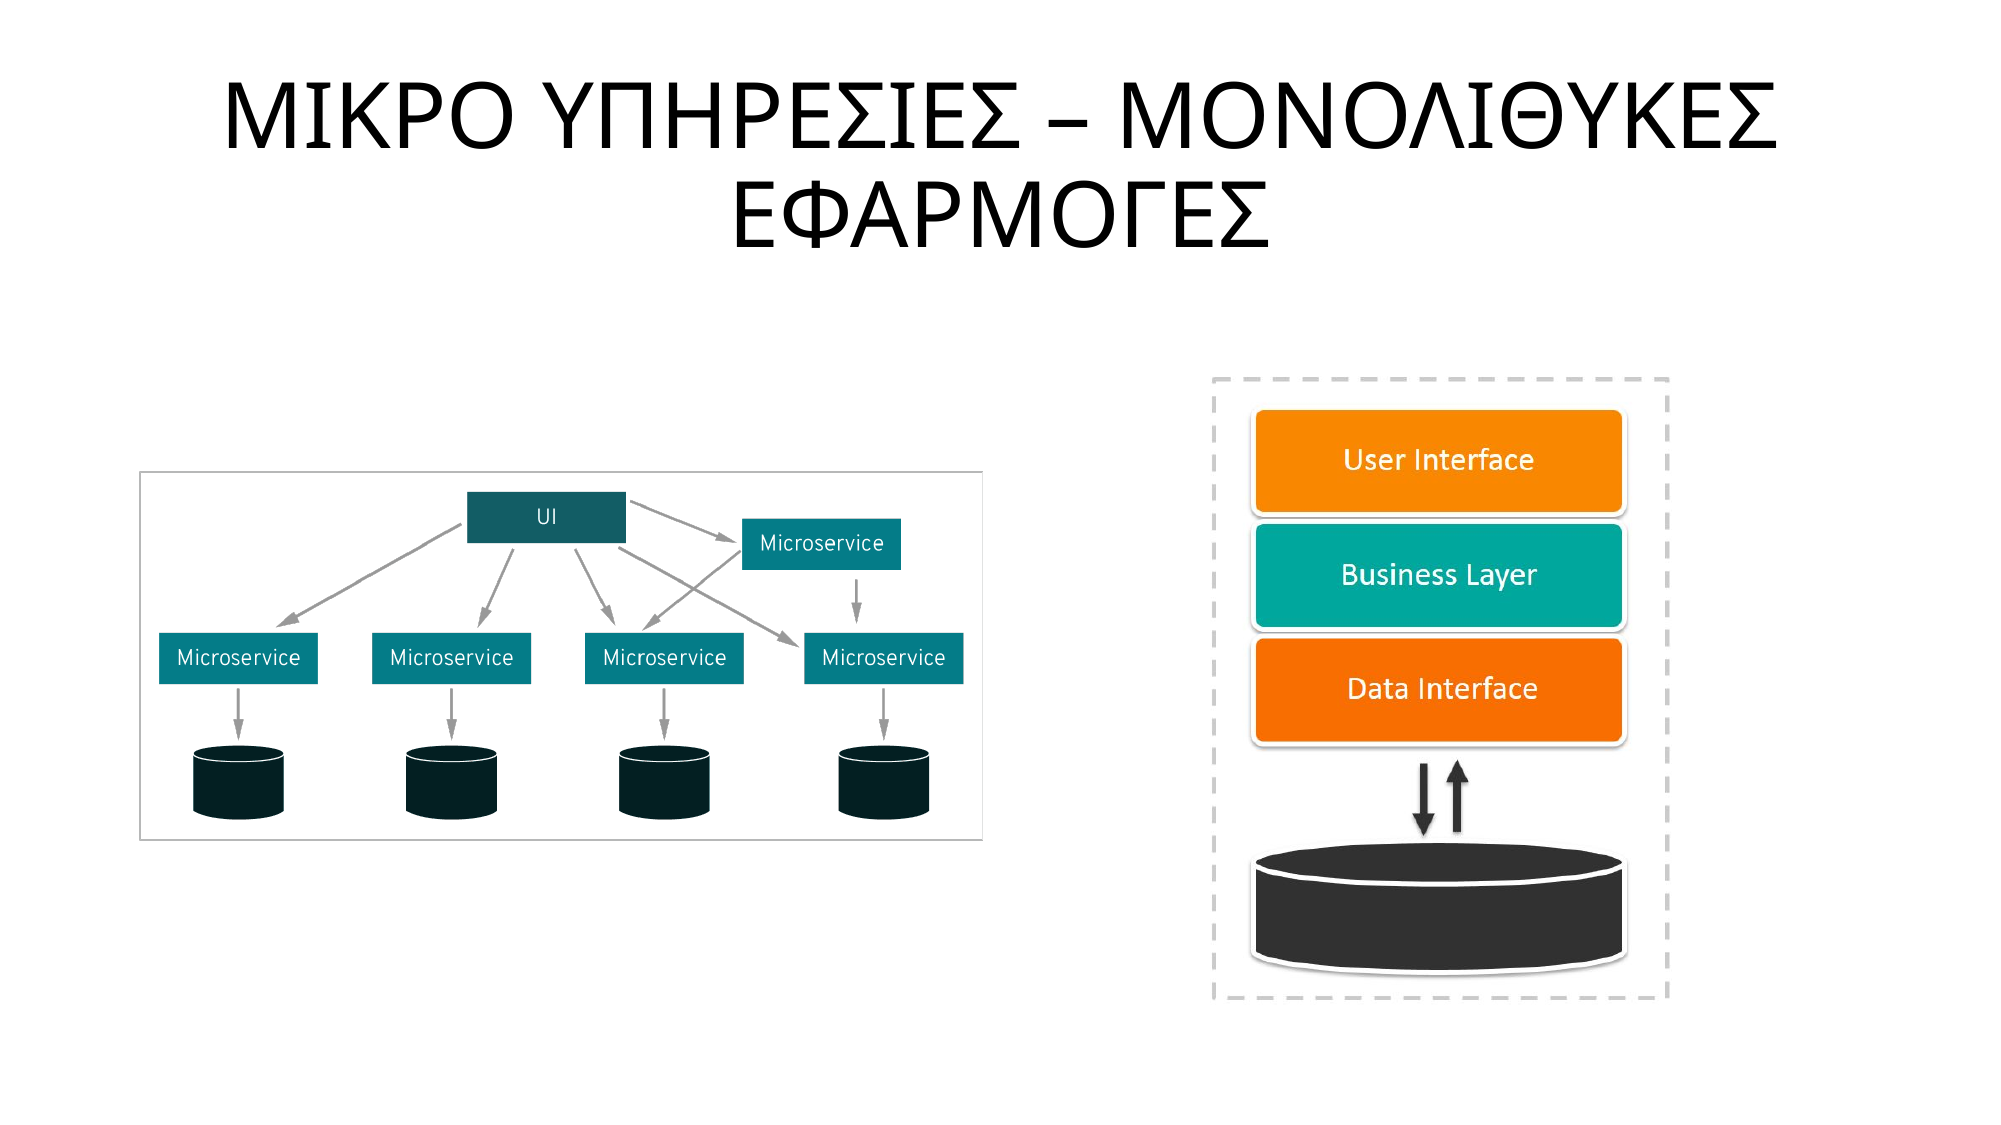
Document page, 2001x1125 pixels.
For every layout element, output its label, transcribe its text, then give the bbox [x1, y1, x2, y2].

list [1174, 362, 1701, 1014]
title ΜΙΚΡΟ ΥΠΗΡΕΣΙΕΣ – ΜΟΝΟΛΙΘΥΚΕΣ ΕΦΑΡΜΟΓΕΣ [137, 59, 1863, 278]
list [137, 469, 988, 844]
